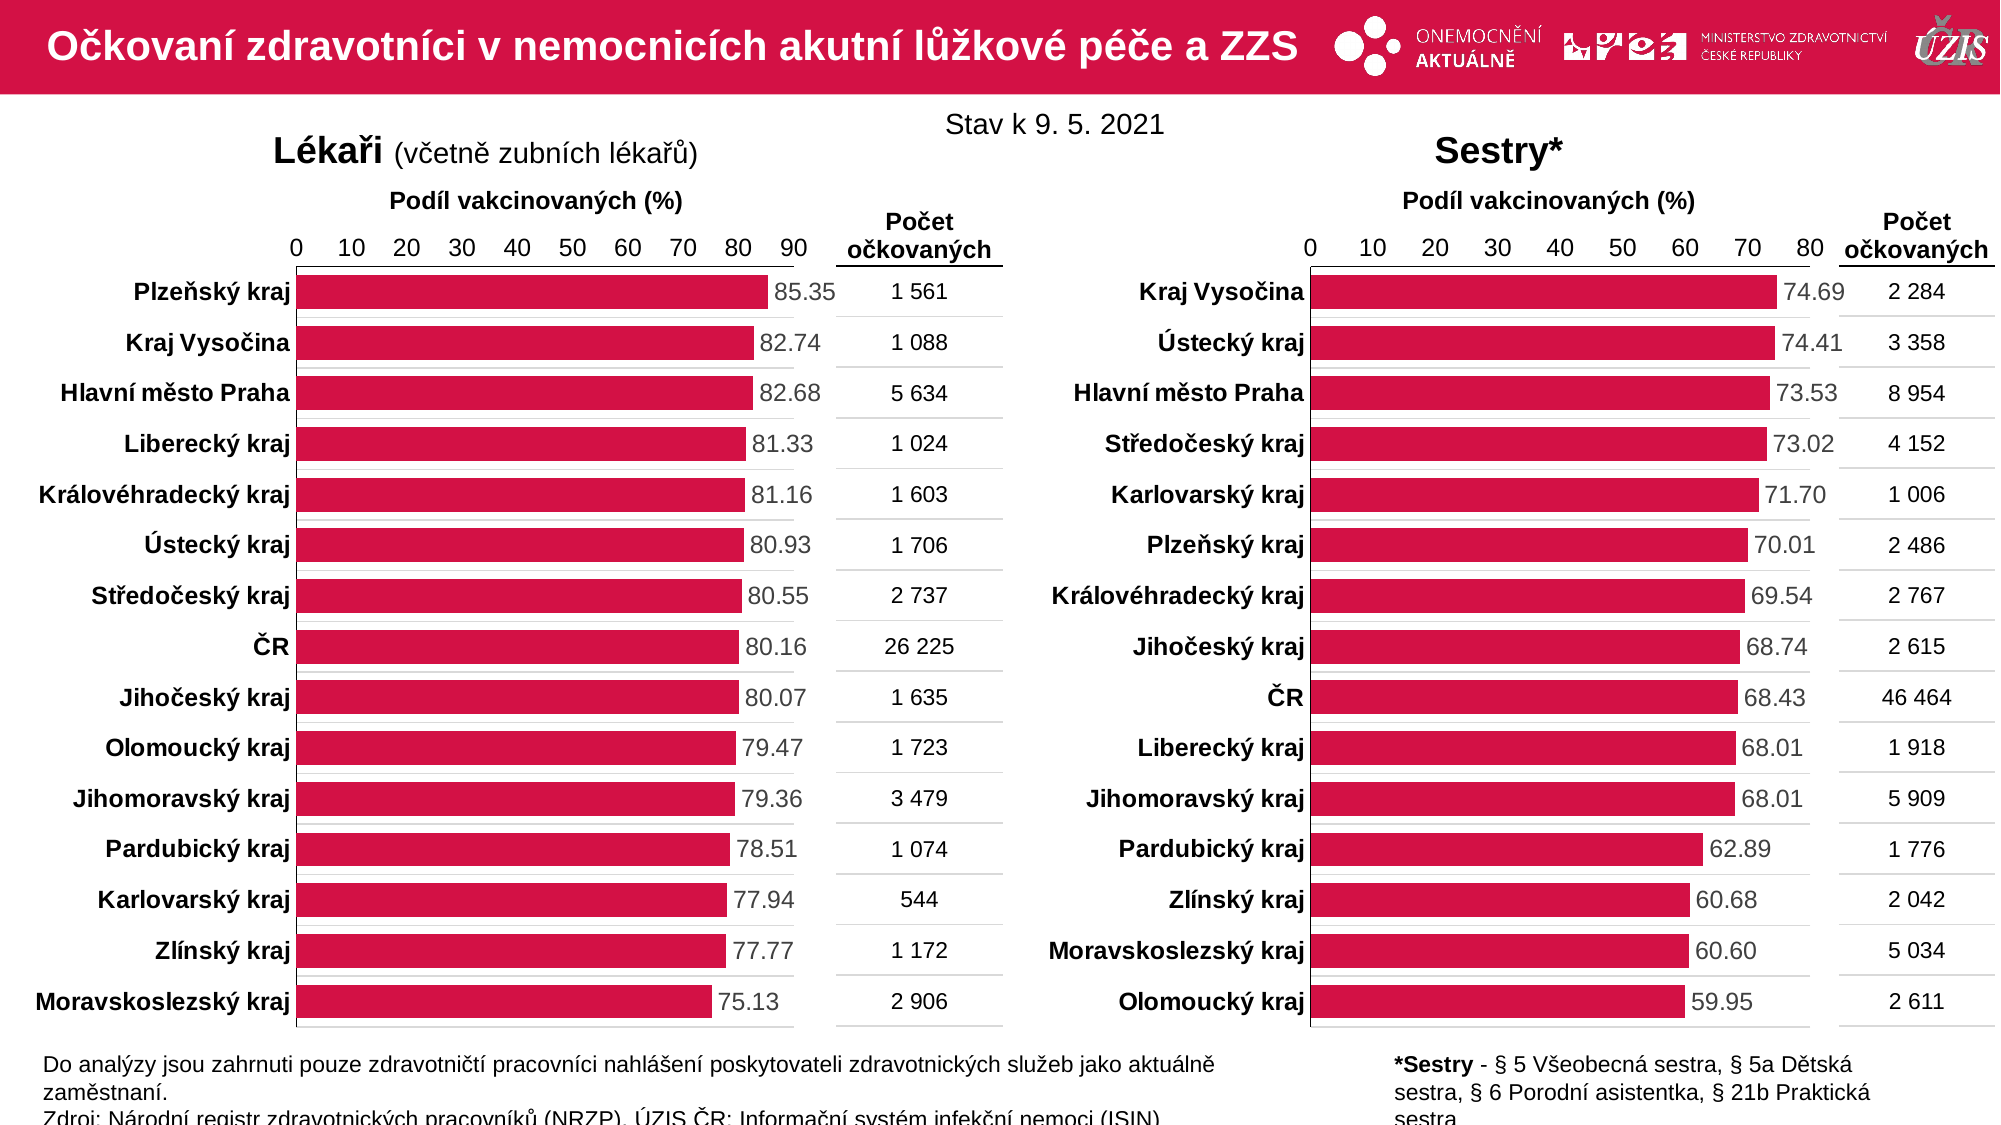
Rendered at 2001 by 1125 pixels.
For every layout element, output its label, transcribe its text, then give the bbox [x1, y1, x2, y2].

table_cell 8 954 [1850, 368, 1995, 417]
table_cell 1 172 [837, 925, 1003, 974]
text_box Do analýzy jsou zahrnuti pouze zdravotničtí pracovníci nahlášení poskytovateli zdravotnických služeb jako aktuálně zaměstnaní. Zdroj: Národní registr zdravotnických pracovníků (NRZP), ÚZIS ČR; Informační systém infekční nemoci (ISIN) [28, 1042, 1358, 1125]
title Očkovaní zdravotníci v nemocnicích akutní lůžkové péče a ZZS [31, 0, 1350, 95]
picture [1563, 31, 1888, 60]
text_box Lékaři (včetně zubních lékařů) [48, 118, 924, 179]
table_cell 1 024 [837, 419, 1003, 468]
table_cell 2 737 [837, 571, 1003, 620]
table_cell 544 [837, 875, 1003, 924]
table_cell 3 479 [837, 773, 1003, 822]
table_cell 1 918 [1850, 723, 1995, 771]
table_cell 5 909 [1850, 773, 1995, 822]
text_box Podíl vakcinovaných (%) [1288, 179, 1810, 210]
table_cell 1 603 [837, 469, 1003, 518]
table_cell 5 634 [837, 368, 1003, 417]
table_header Počet očkovaných [836, 204, 1003, 265]
chart [1019, 210, 1850, 1050]
table_cell 46 464 [1850, 672, 1995, 721]
table_cell 1 723 [837, 723, 1003, 772]
table_cell 5 034 [1850, 925, 1995, 974]
text_box Stav k 9. 5. 2021 [890, 97, 1221, 148]
picture [1915, 15, 1989, 66]
picture [1350, 16, 1542, 76]
table_cell 2 615 [1850, 621, 1995, 670]
table_cell 1 074 [837, 824, 1003, 873]
table_cell 1 706 [837, 520, 1003, 569]
text_box Sestry* [1061, 118, 1937, 179]
table_cell 2 611 [1850, 976, 1995, 1025]
table_cell 2 767 [1850, 571, 1995, 619]
table_cell 1 776 [1850, 824, 1995, 873]
table_cell 1 561 [837, 267, 1003, 316]
table_cell 4 152 [1850, 419, 1995, 467]
table_header Počet očkovaných [1839, 204, 1995, 265]
table_cell 2 906 [837, 976, 1003, 1025]
table_cell 1 006 [1850, 469, 1995, 518]
table_cell 2 042 [1850, 875, 1995, 924]
text_box *Sestry - § 5 Všeobecná sestra, § 5a Dětská sestra, § 6 Porodní asistentka, § 21b Praktická sestra [1379, 1042, 1943, 1125]
table_cell 1 088 [837, 317, 1003, 366]
chart [6, 210, 837, 1050]
table_cell 26 225 [837, 621, 1003, 670]
table_cell 1 635 [837, 672, 1003, 721]
table_cell 2 486 [1850, 520, 1995, 569]
text_box Podíl vakcinovaných (%) [275, 179, 797, 210]
table_cell 3 358 [1850, 317, 1995, 366]
table_cell 2 284 [1850, 267, 1995, 315]
